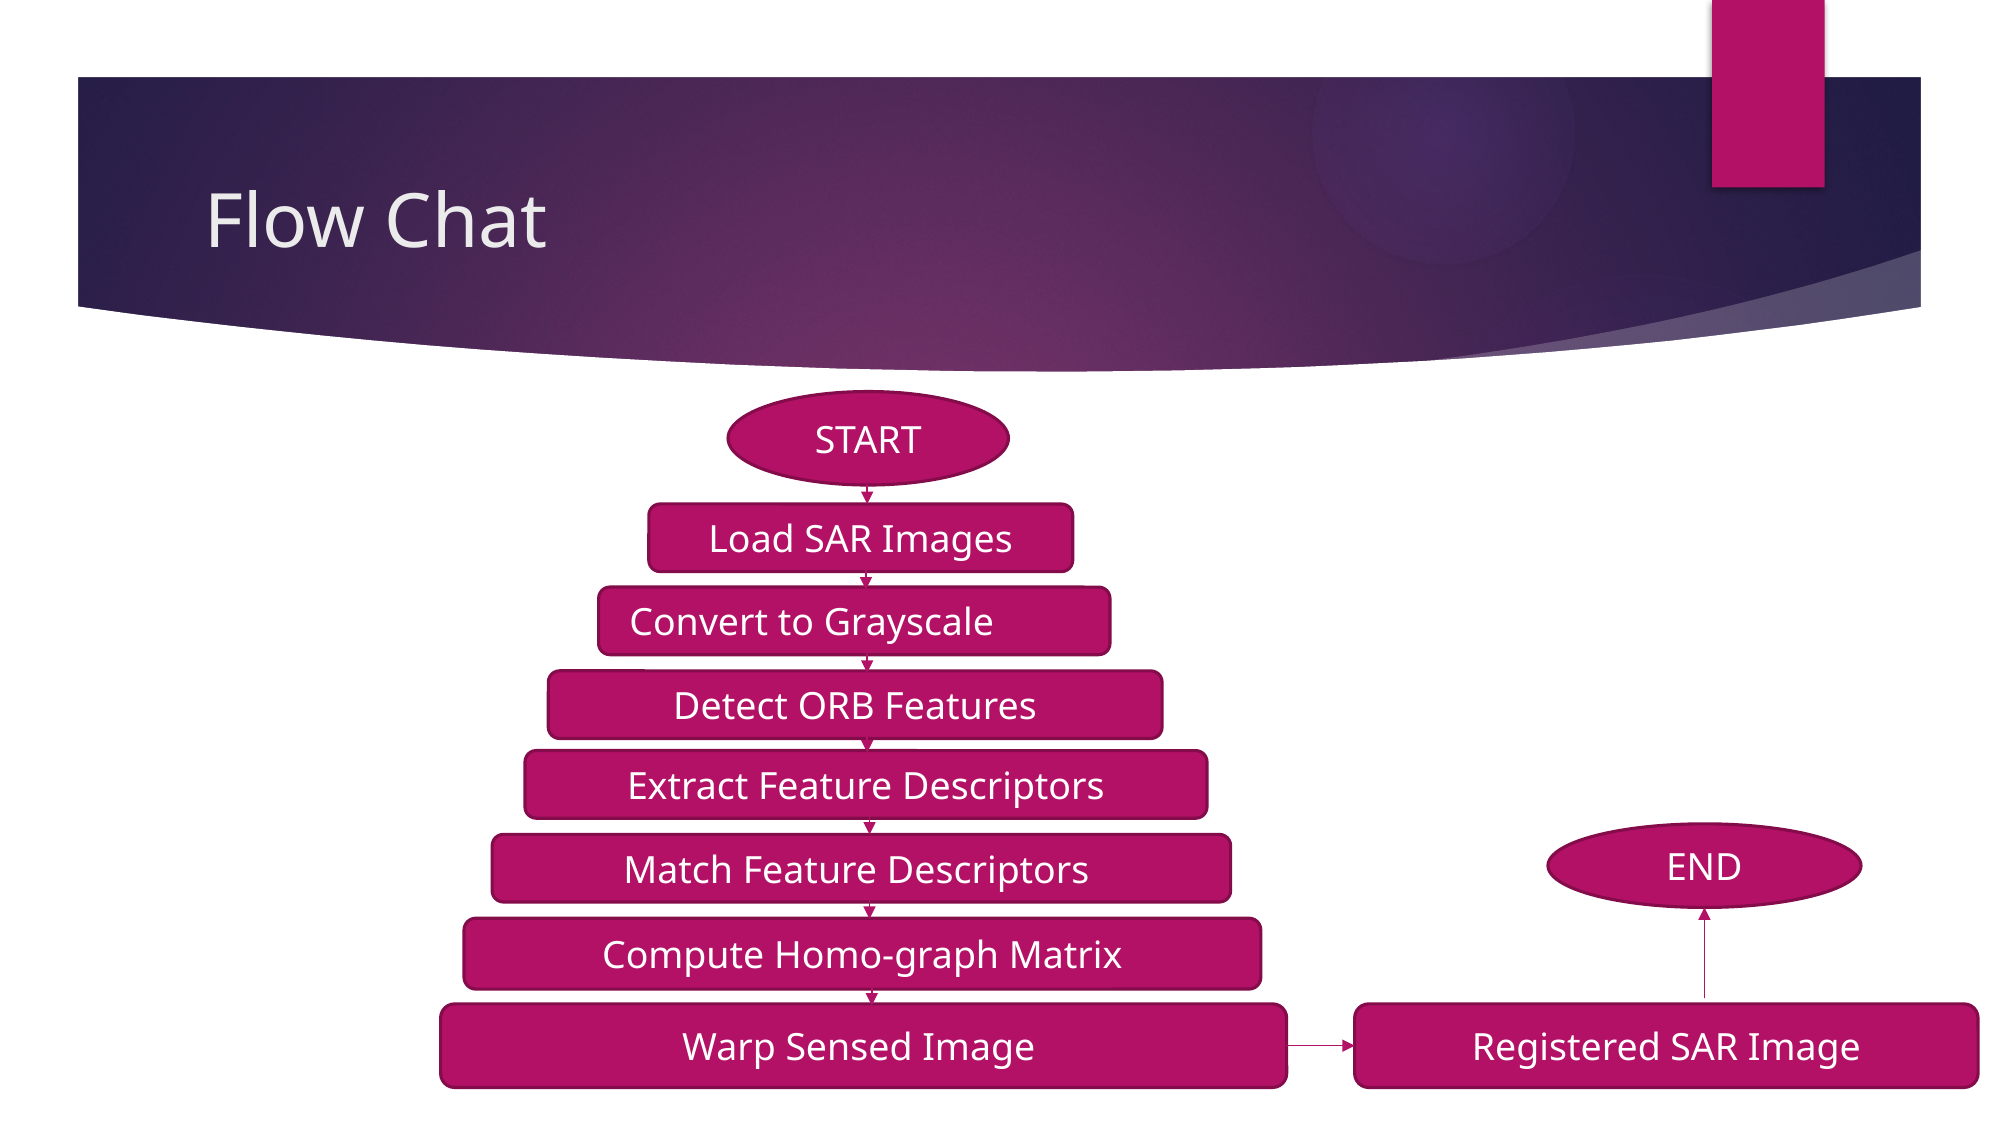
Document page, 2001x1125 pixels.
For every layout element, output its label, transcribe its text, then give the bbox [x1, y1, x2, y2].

title Flow Chat [189, 159, 1627, 276]
text_box Compute Homo-graph Matrix [462, 916, 1263, 991]
text_box Extract Feature Descriptors [523, 748, 1209, 820]
text_box Match Feature Descriptors [490, 832, 1233, 904]
text_box Registered SAR Image [1353, 1002, 1980, 1090]
text_box END [1546, 822, 1863, 909]
text_box Warp Sensed Image [439, 1002, 1289, 1090]
text_box Detect ORB Features [546, 669, 1164, 741]
text_box START [726, 389, 1011, 487]
text_box Convert to Grayscale [597, 585, 1112, 657]
text_box Load SAR Images [647, 502, 1075, 574]
